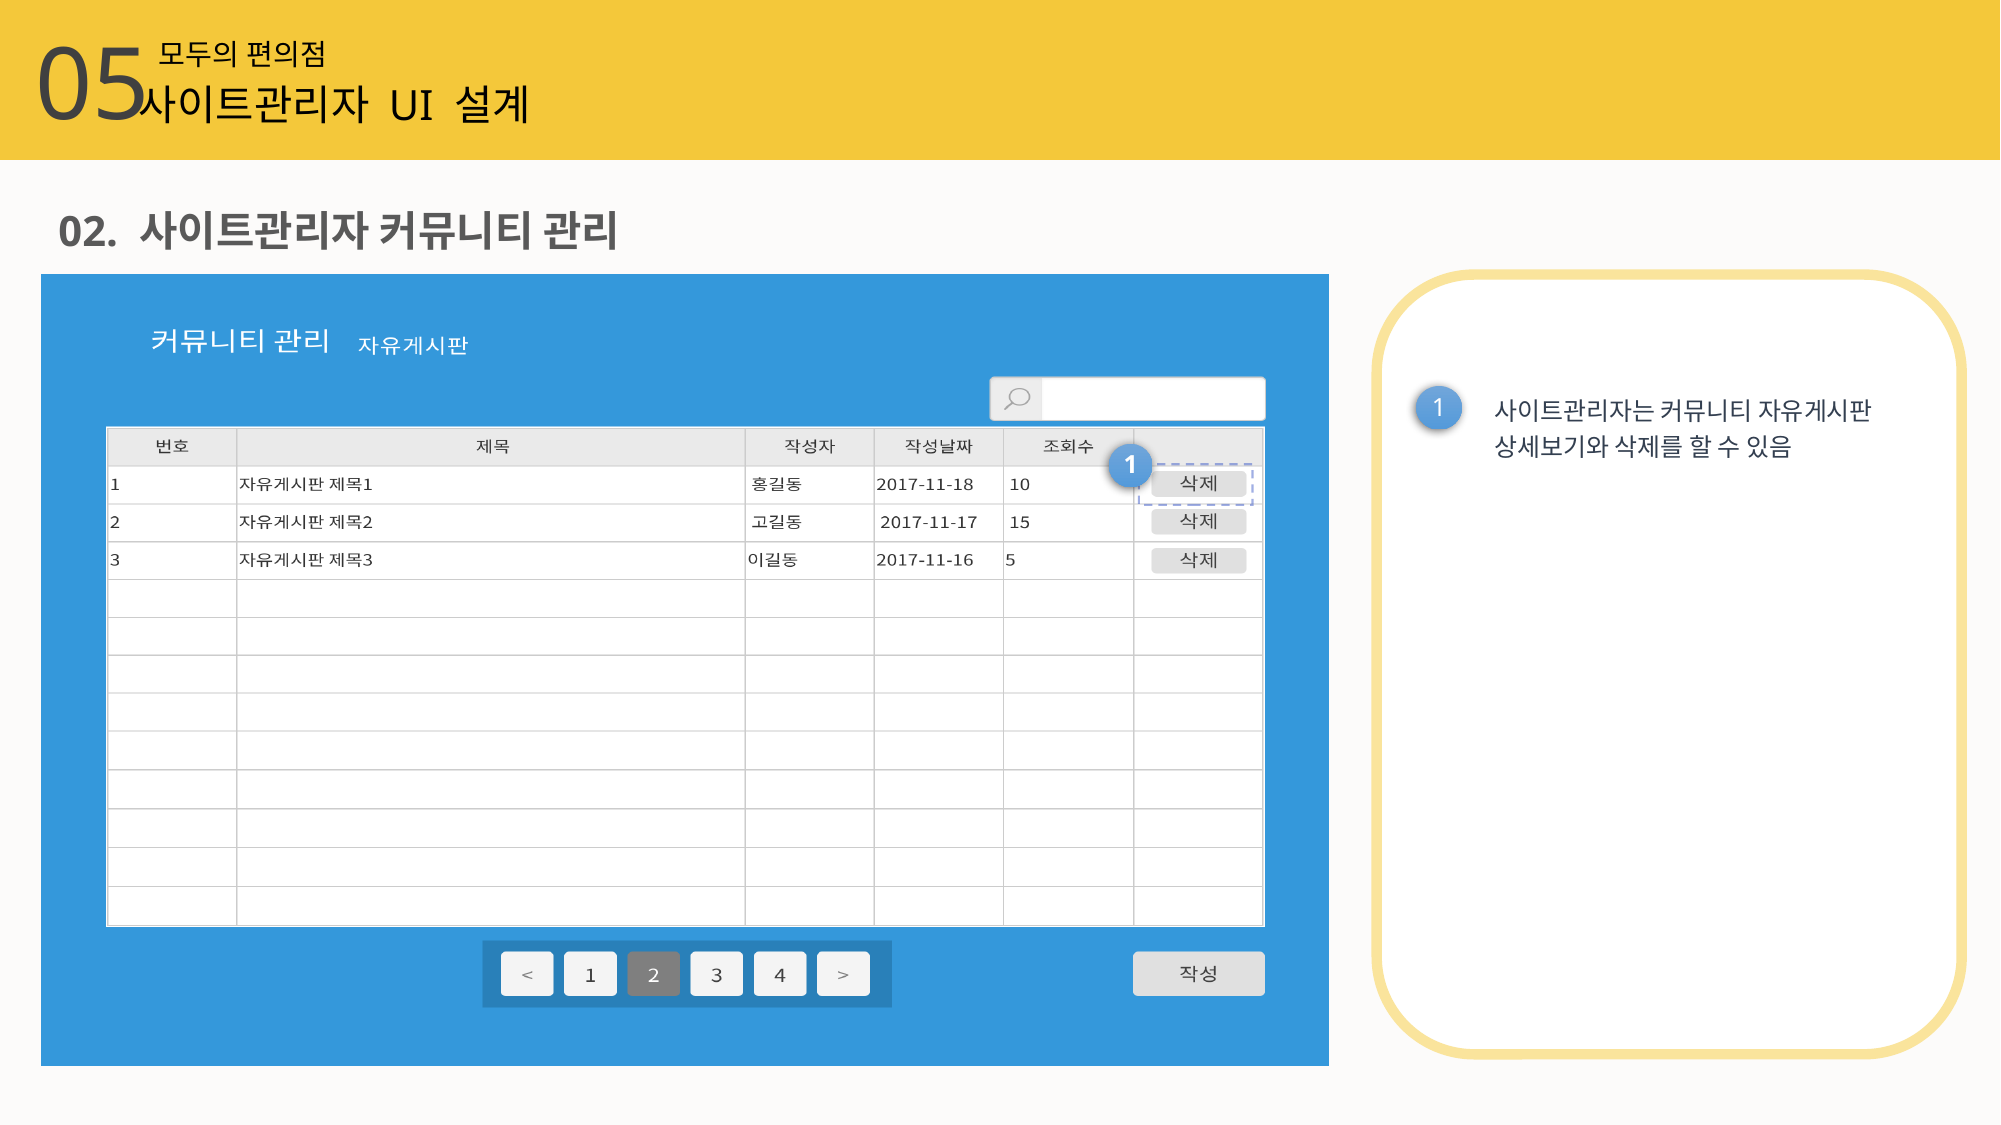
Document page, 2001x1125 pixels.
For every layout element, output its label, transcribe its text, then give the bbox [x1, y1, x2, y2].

text_box 02. 사이트관리자 커뮤니티 관리 [43, 197, 828, 263]
text_box [1375, 273, 1963, 1056]
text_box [1416, 381, 1960, 507]
picture [41, 274, 1329, 1066]
text_box 모두의 편의점 [205, 28, 343, 71]
text_box 05 [20, 11, 205, 147]
text_box 사이트관리자 UI 설계 [205, 71, 547, 137]
text_box [0, 0, 2000, 161]
